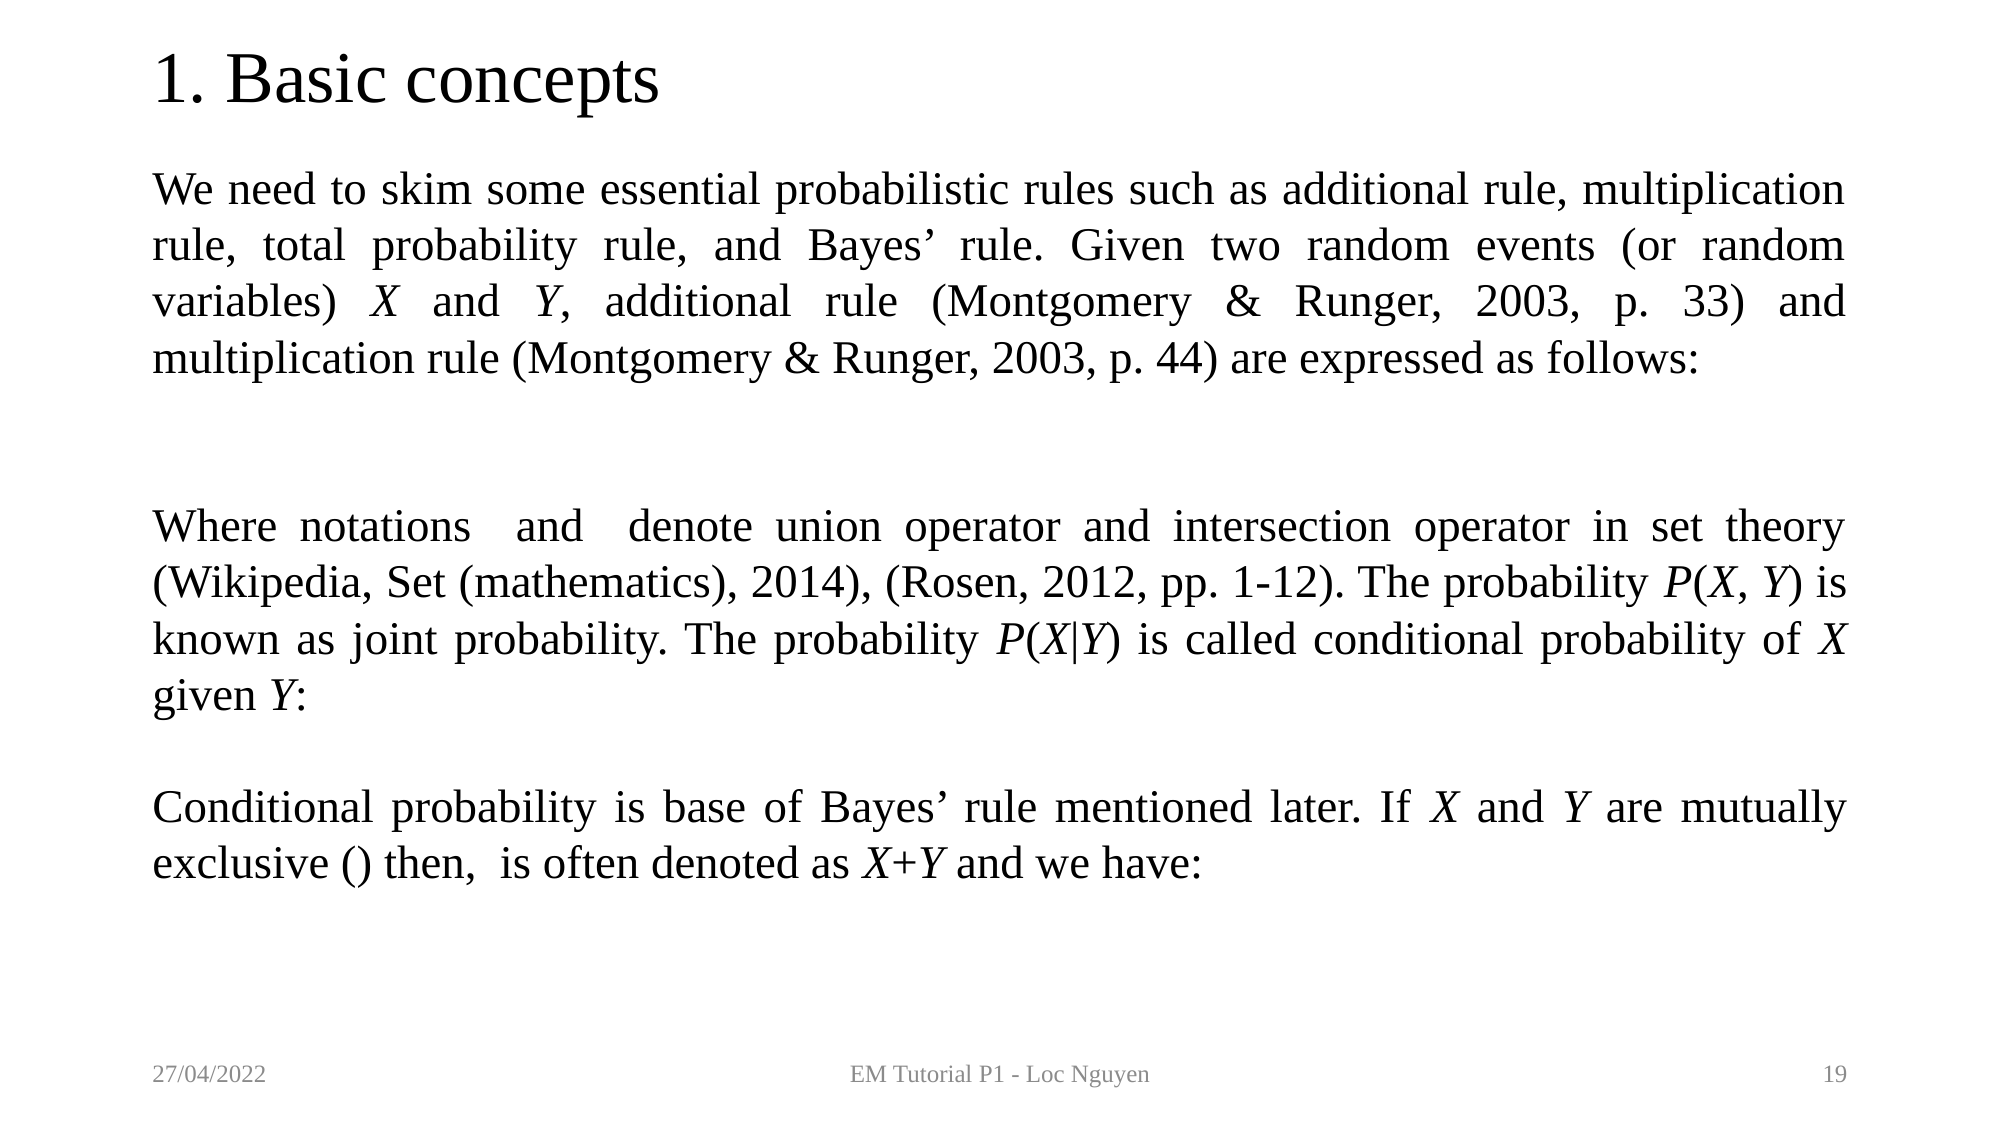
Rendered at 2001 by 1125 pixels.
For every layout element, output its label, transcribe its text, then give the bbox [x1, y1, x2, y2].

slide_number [137, 1042, 588, 1103]
footer EM Tutorial P1 - Loc Nguyen [662, 1042, 1338, 1103]
slide_number 19 [1412, 1042, 1863, 1103]
title 1. Basic concepts [137, 19, 1863, 128]
